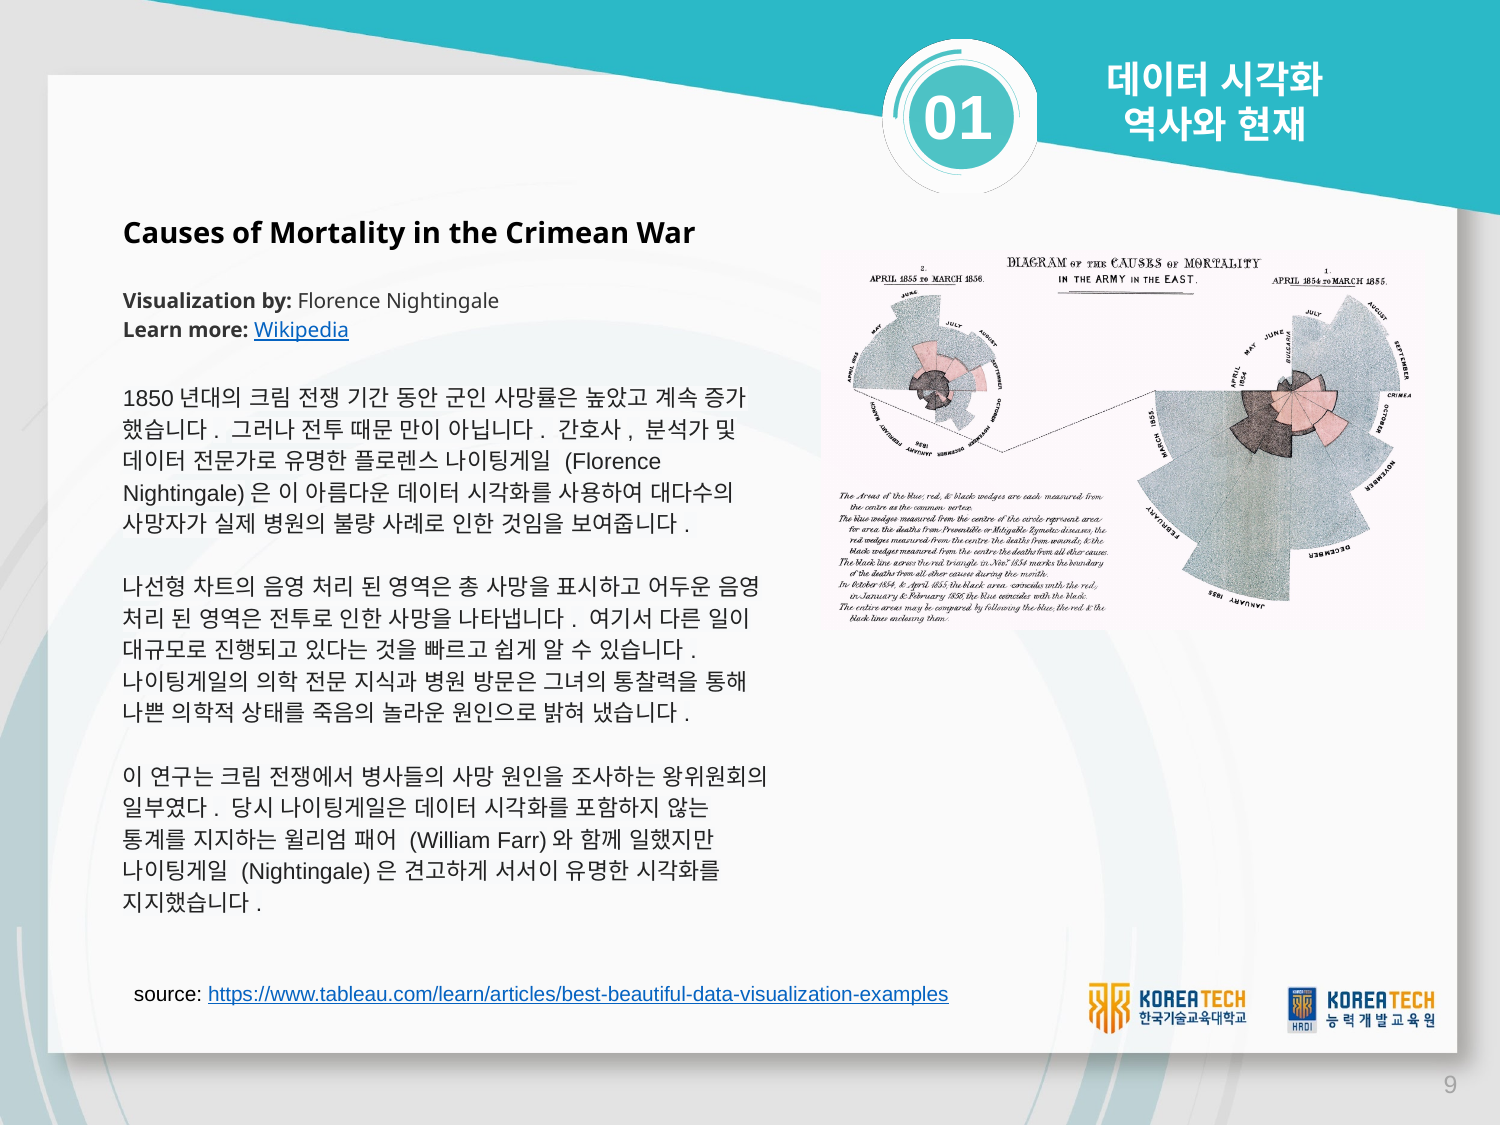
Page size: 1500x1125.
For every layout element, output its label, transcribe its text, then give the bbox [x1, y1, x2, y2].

text_box Causes of Mortality in the Crimean War Visualization by: Florence Nightingale Learn more: Wikipedia 1850년대의 크림 전쟁 기간 동안 군인 사망률은 높았고 계속 증가 했습니다. 그러나 전투 때문 만이 아닙니다. 간호사, 분석가 및 데이터 전문가로 유명한 플로렌스 나이팅게일 (Florence Nightingale)은 이 아름다운 데이터 시각화를 사용하여 대다수의 사망자가 실제 병원의 불량 사례로 인한 것임을 보여줍니다. 나선형 차트의 음영 처리 된 영역은 총 사망을 표시하고 어두운 음영 처리 된 영역은 전투로 인한 사망을 나타냅니다. 여기서 다른 일이 대규모로 진행되고 있다는 것을 빠르고 쉽게 알 수 있습니다. 나이팅게일의 의학 전문 지식과 병원 방문은 그녀의 통찰력을 통해 나쁜 의학적 상태를 죽음의 놀라운 원인으로 밝혀 냈습니다. 이 연구는 크림 전쟁에서 병사들의 사망 원인을 조사하는 왕위원회의 일부였다. 당시 나이팅게일은 데이터 시각화를 포함하지 않는 통계를 지지하는 윌리엄 패어 (William Farr)와 함께 일했지만 나이팅게일 (Nightingale)은 견고하게 서서이 유명한 시각화를 지지했습니다. [107, 199, 799, 954]
text_box 데이터 시각화 역사와 현재 [1046, 48, 1385, 161]
slide_number 9 [1225, 1053, 1473, 1114]
picture [0, 0, 1500, 1125]
text_box source: https://www.tableau.com/learn/articles/best-beautiful-data-visualization-examples [119, 965, 1026, 1026]
